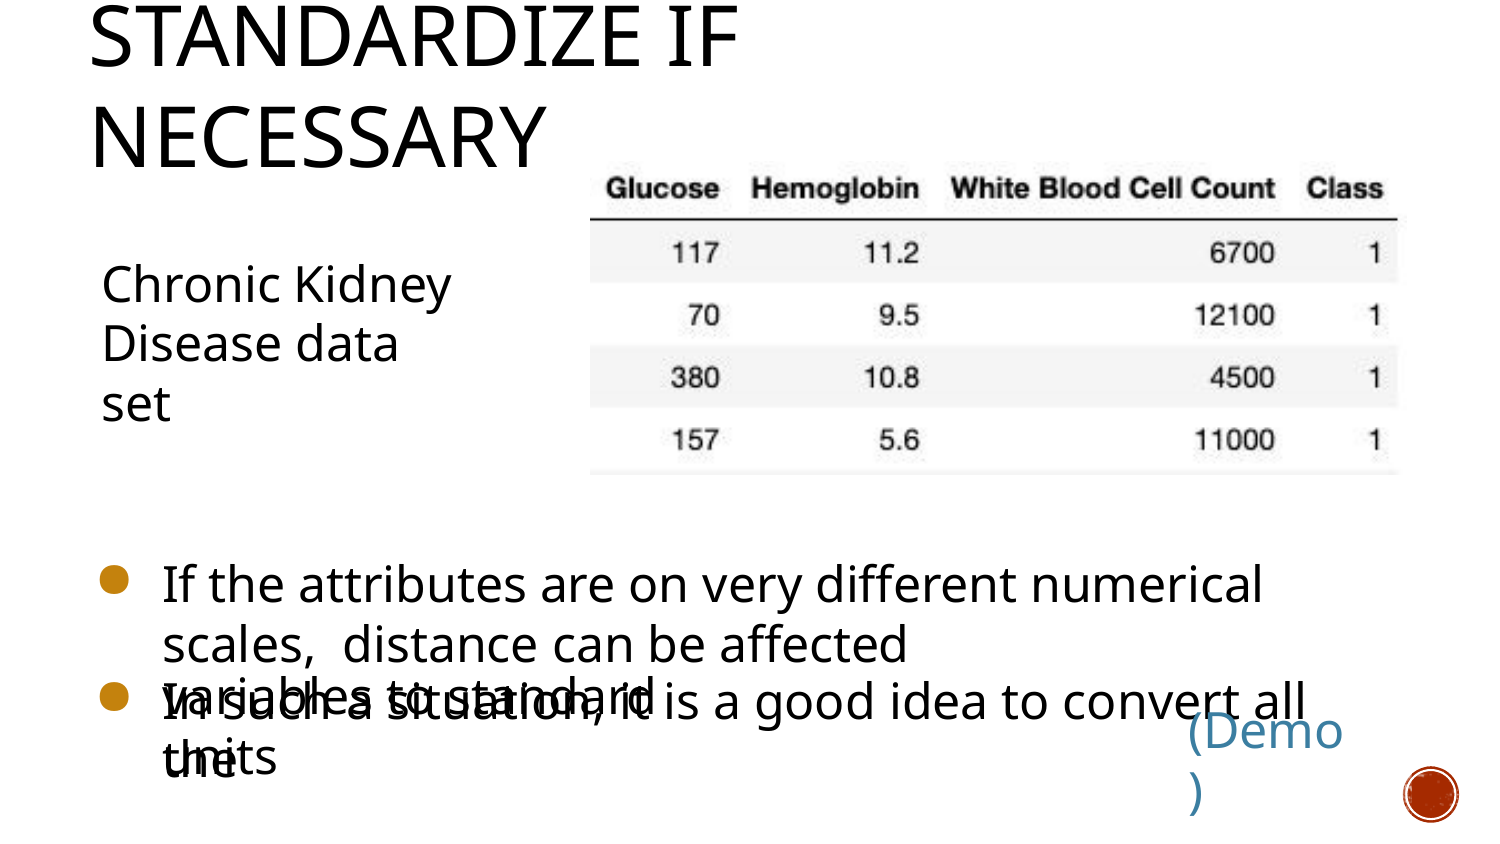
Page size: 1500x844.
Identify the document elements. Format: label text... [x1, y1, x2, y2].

title Standardize if Necessary [86, 0, 977, 185]
text_box (Demo) [1186, 696, 1357, 819]
text_box Chronic Kidney Disease data set If the attributes are on very different numerical scales, distance can be affected In such a situation, it is a good idea to convert all the [92, 248, 1352, 788]
picture [590, 161, 1407, 475]
text_box variables to standard units [160, 662, 748, 785]
